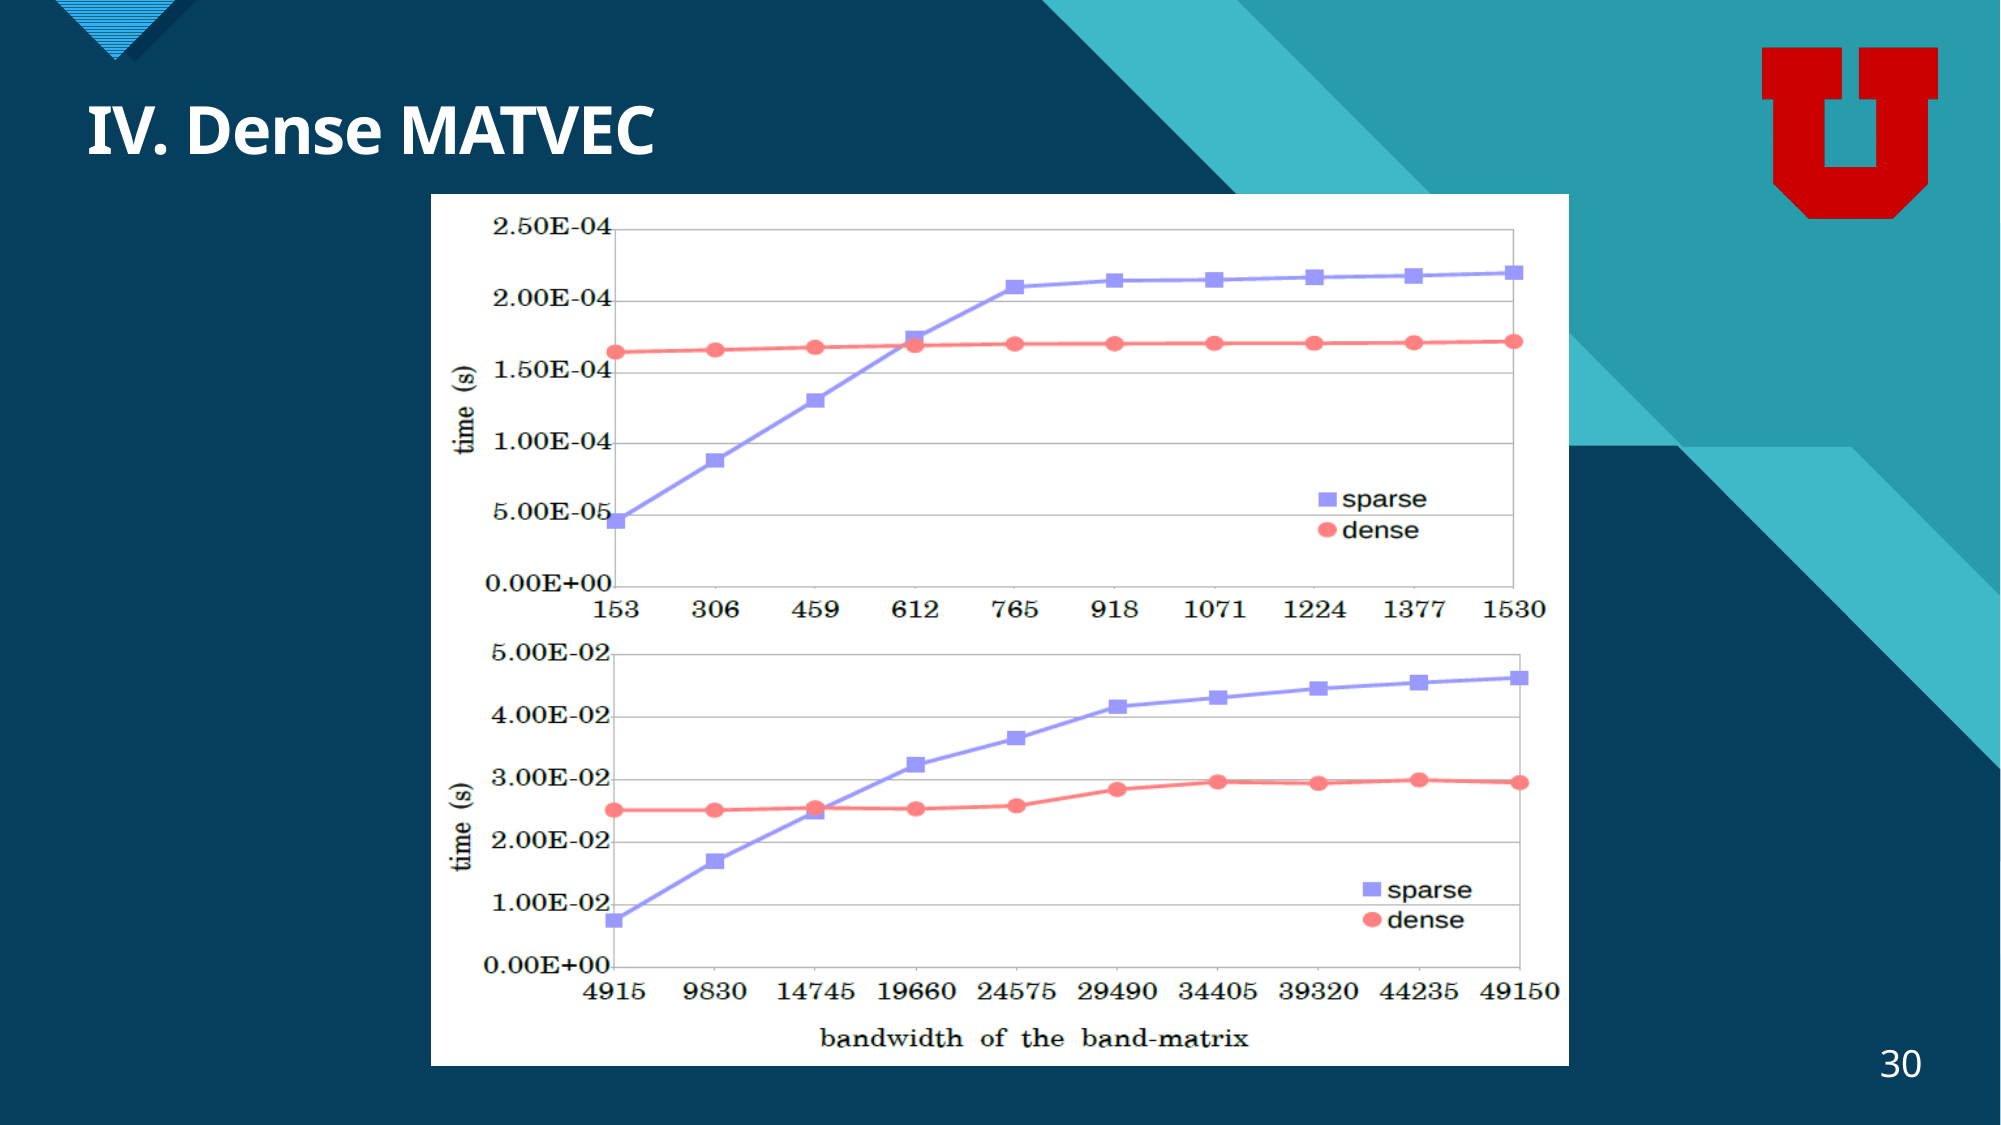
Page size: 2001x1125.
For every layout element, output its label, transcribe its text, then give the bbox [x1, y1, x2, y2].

picture [432, 193, 1569, 1065]
title IV. Dense MATVEC [72, 89, 1762, 177]
picture [1762, 45, 1938, 221]
slide_number 30 [1845, 1035, 1938, 1096]
